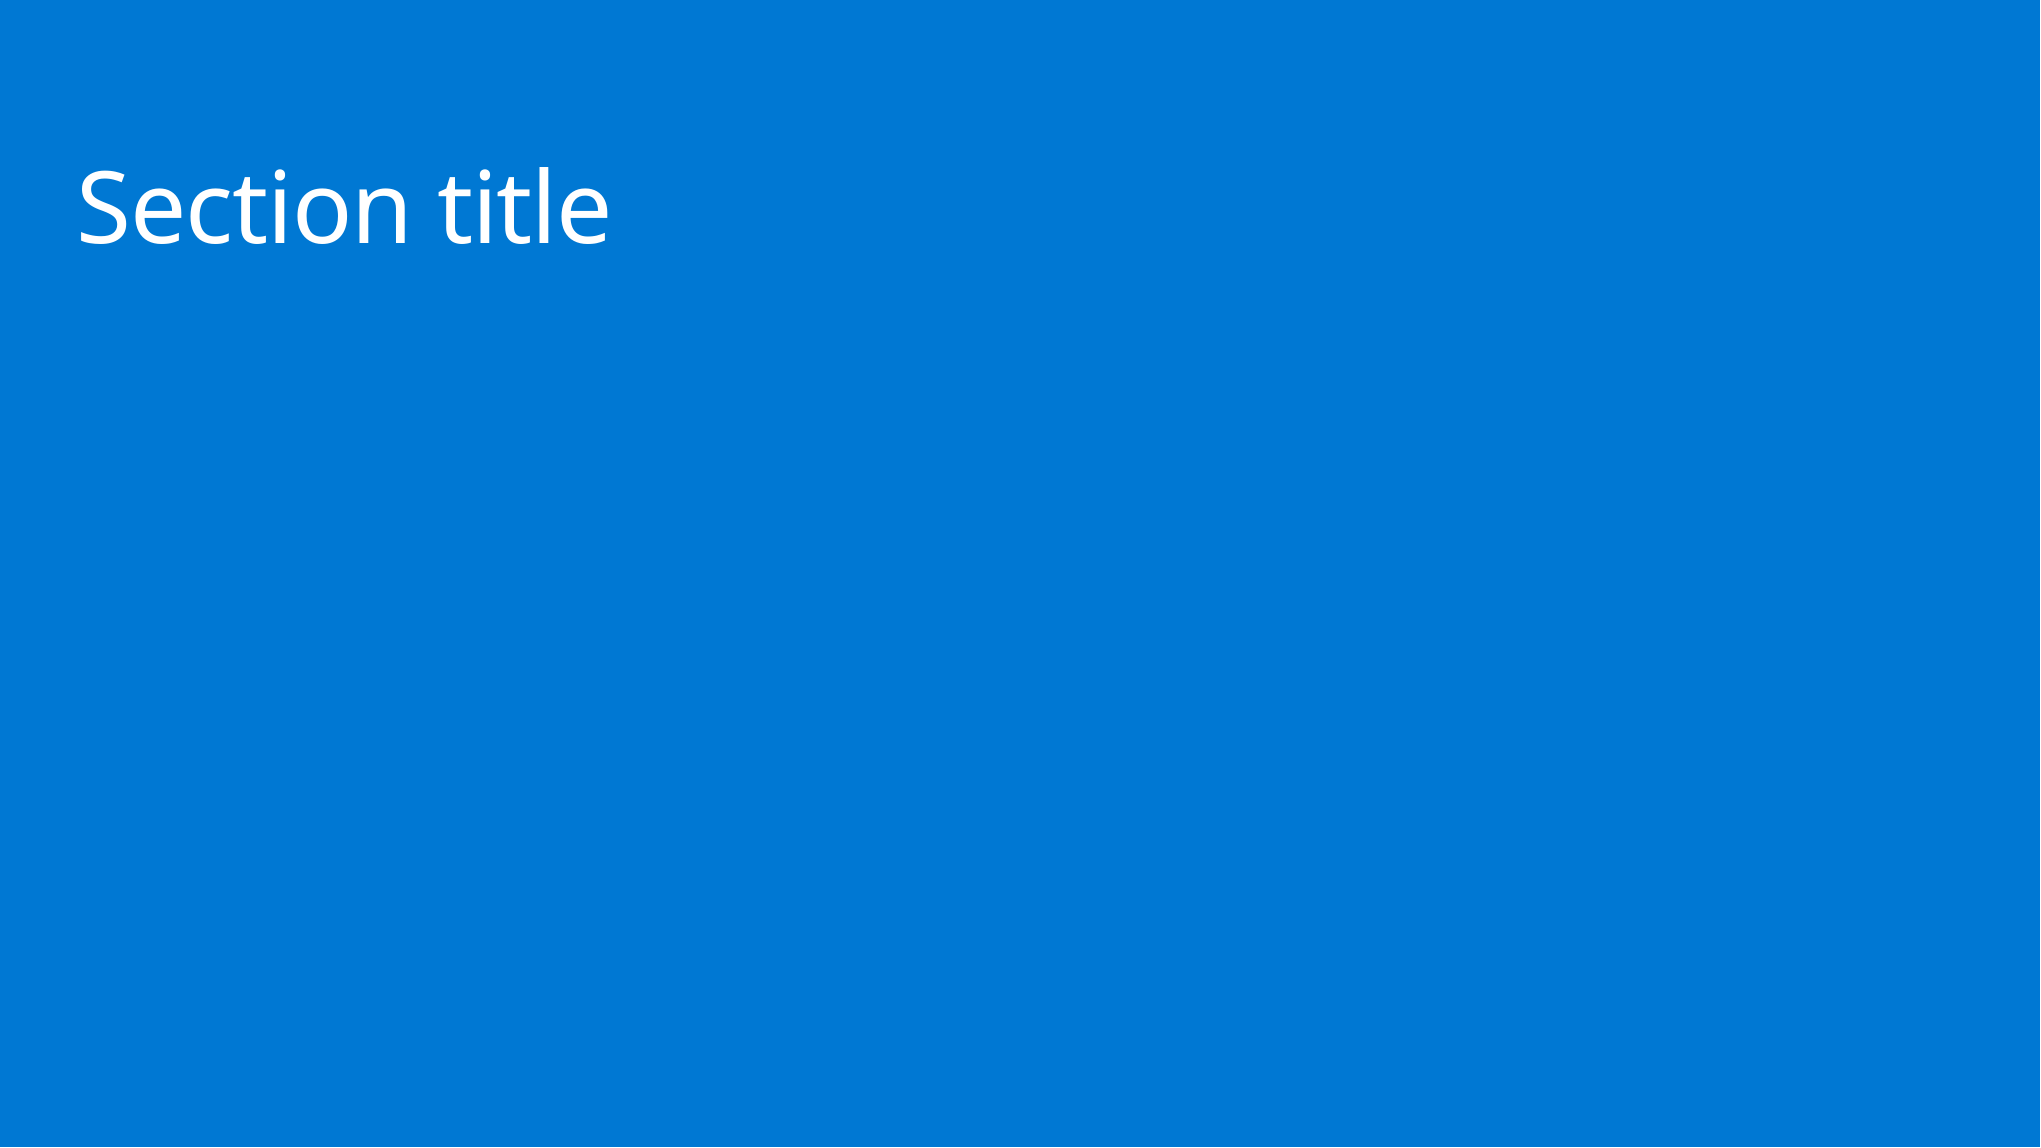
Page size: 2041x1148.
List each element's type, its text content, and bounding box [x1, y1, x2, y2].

title Section title [76, 157, 1324, 753]
